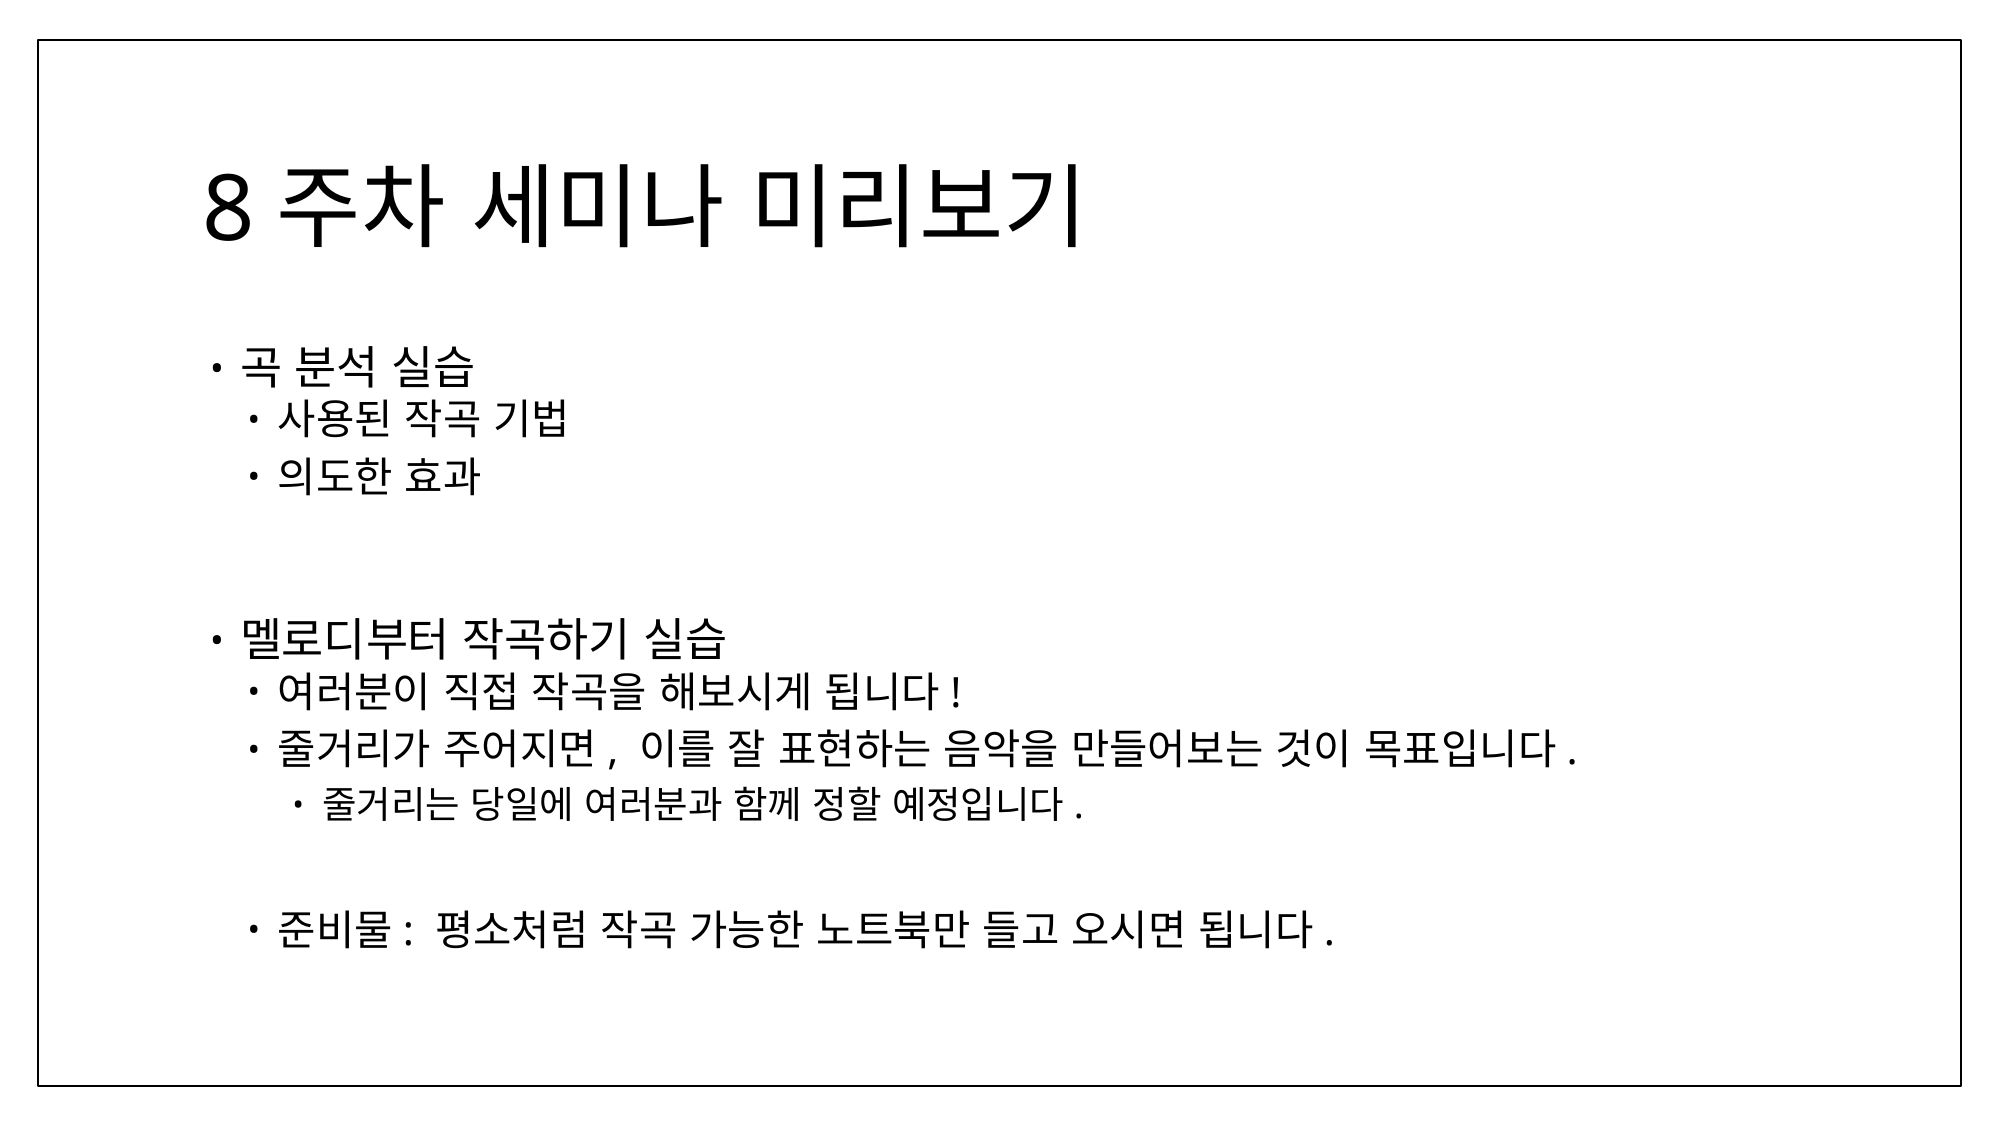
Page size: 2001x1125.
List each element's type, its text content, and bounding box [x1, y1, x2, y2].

list 곡 분석 실습 사용된 작곡 기법 의도한 효과 멜로디부터 작곡하기 실습 여러분이 직접 작곡을 해보시게 됩니다! 줄거리가 주어지면, 이를 잘 표현하는 음악을 만들어보는 것이 목표입니다. 줄거리는 당일에 여러분과 함께 정할 예정입니다. 준비물: 평소처럼 작곡 가능한 노트북만 들고 오시면 됩니다. [187, 337, 1808, 1057]
title 8주차 세미나 미리보기 [187, 99, 1808, 323]
